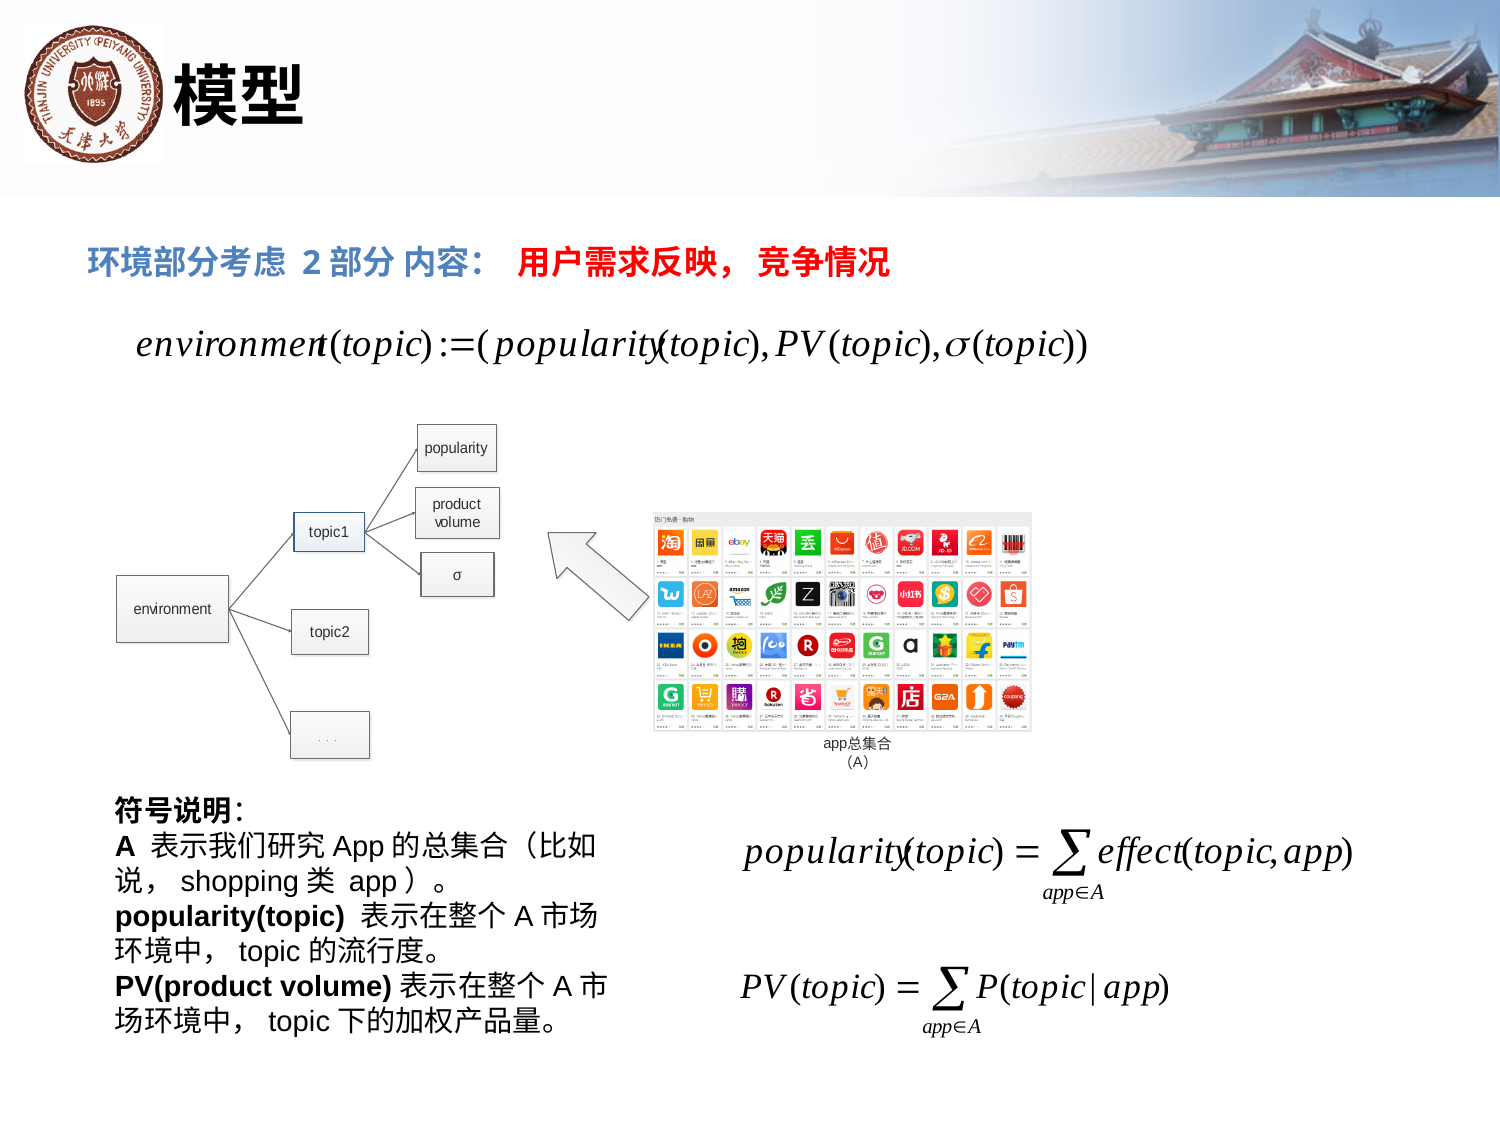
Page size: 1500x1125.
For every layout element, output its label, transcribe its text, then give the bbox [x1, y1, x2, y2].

title 模型 [157, 0, 1425, 188]
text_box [130, 320, 1096, 373]
picture [112, 422, 1033, 771]
text_box 符号说明： A 表示我们研究App的总集合（比如说，shopping类 app）。 popularity(topic) 表示在整个A市场环境中，topic的流行度。 PV(product volume)表示在整个A市场环境中，topic下的加权产品量。 [100, 784, 635, 1125]
picture [0, 0, 1500, 197]
list 环境部分考虑 2部分 内容： 用户需求反映， 竞争情况 [72, 233, 1332, 308]
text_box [733, 822, 1361, 911]
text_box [733, 960, 1175, 1044]
